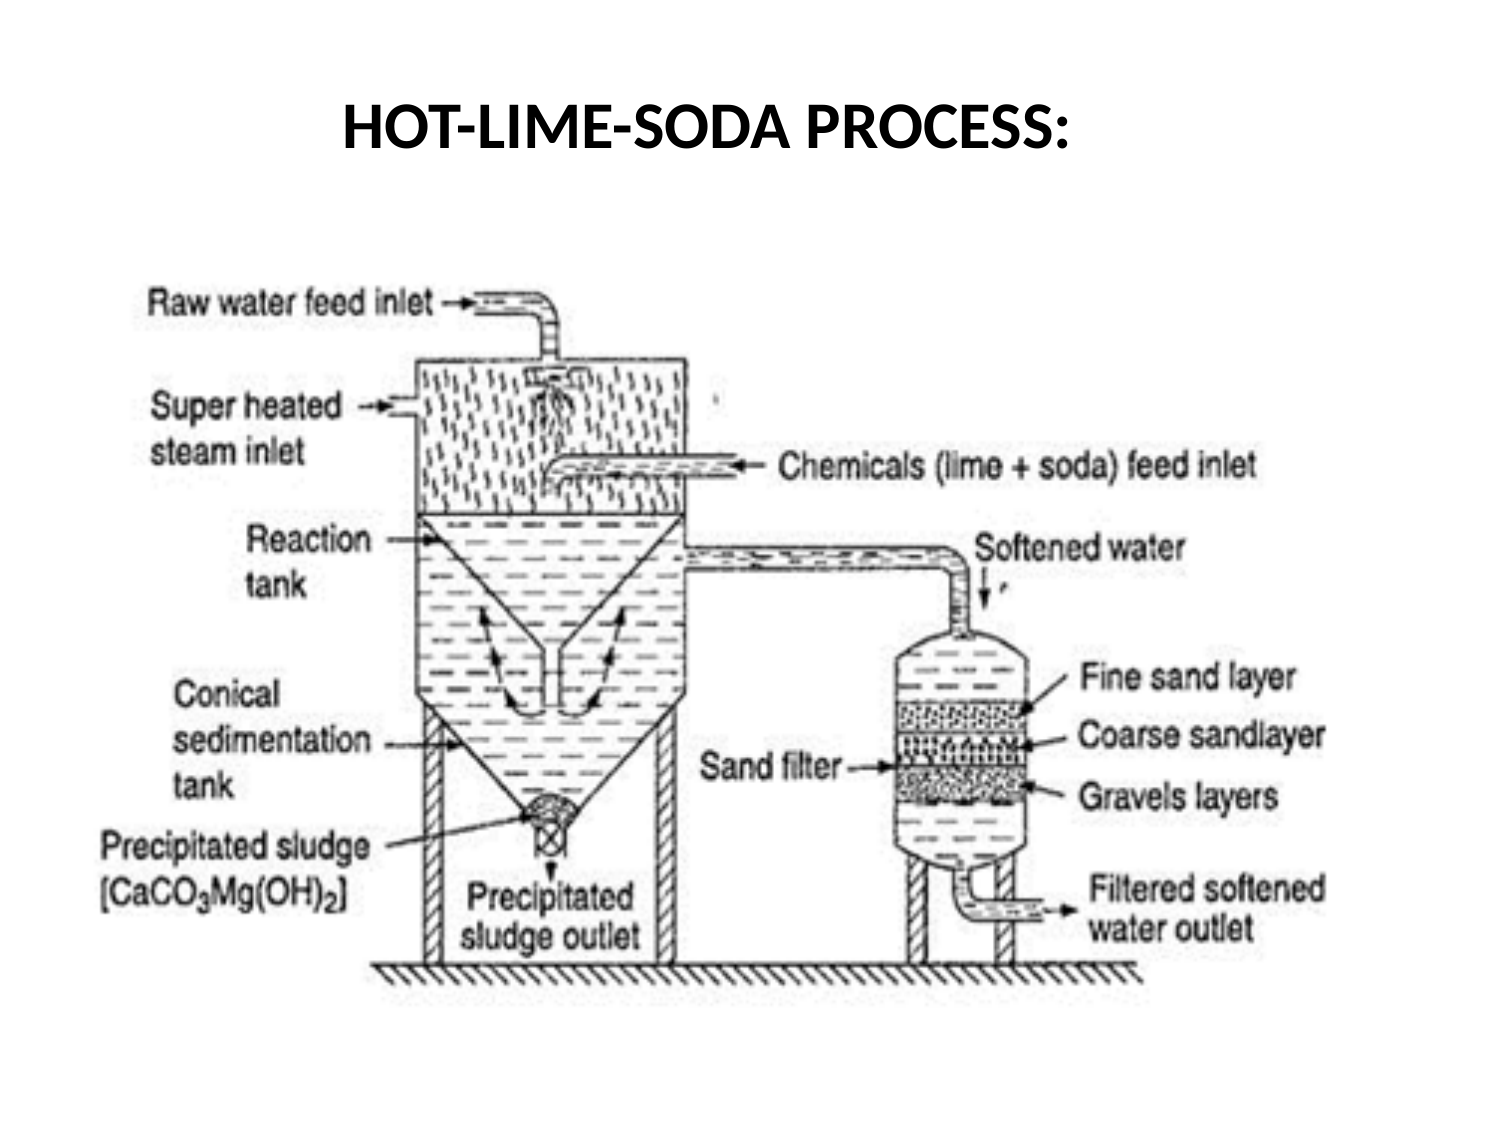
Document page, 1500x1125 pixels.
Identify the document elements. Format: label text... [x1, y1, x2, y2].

picture [24, 233, 1467, 1013]
text_box HOT-LIME-SODA PROCESS: [327, 74, 1088, 170]
